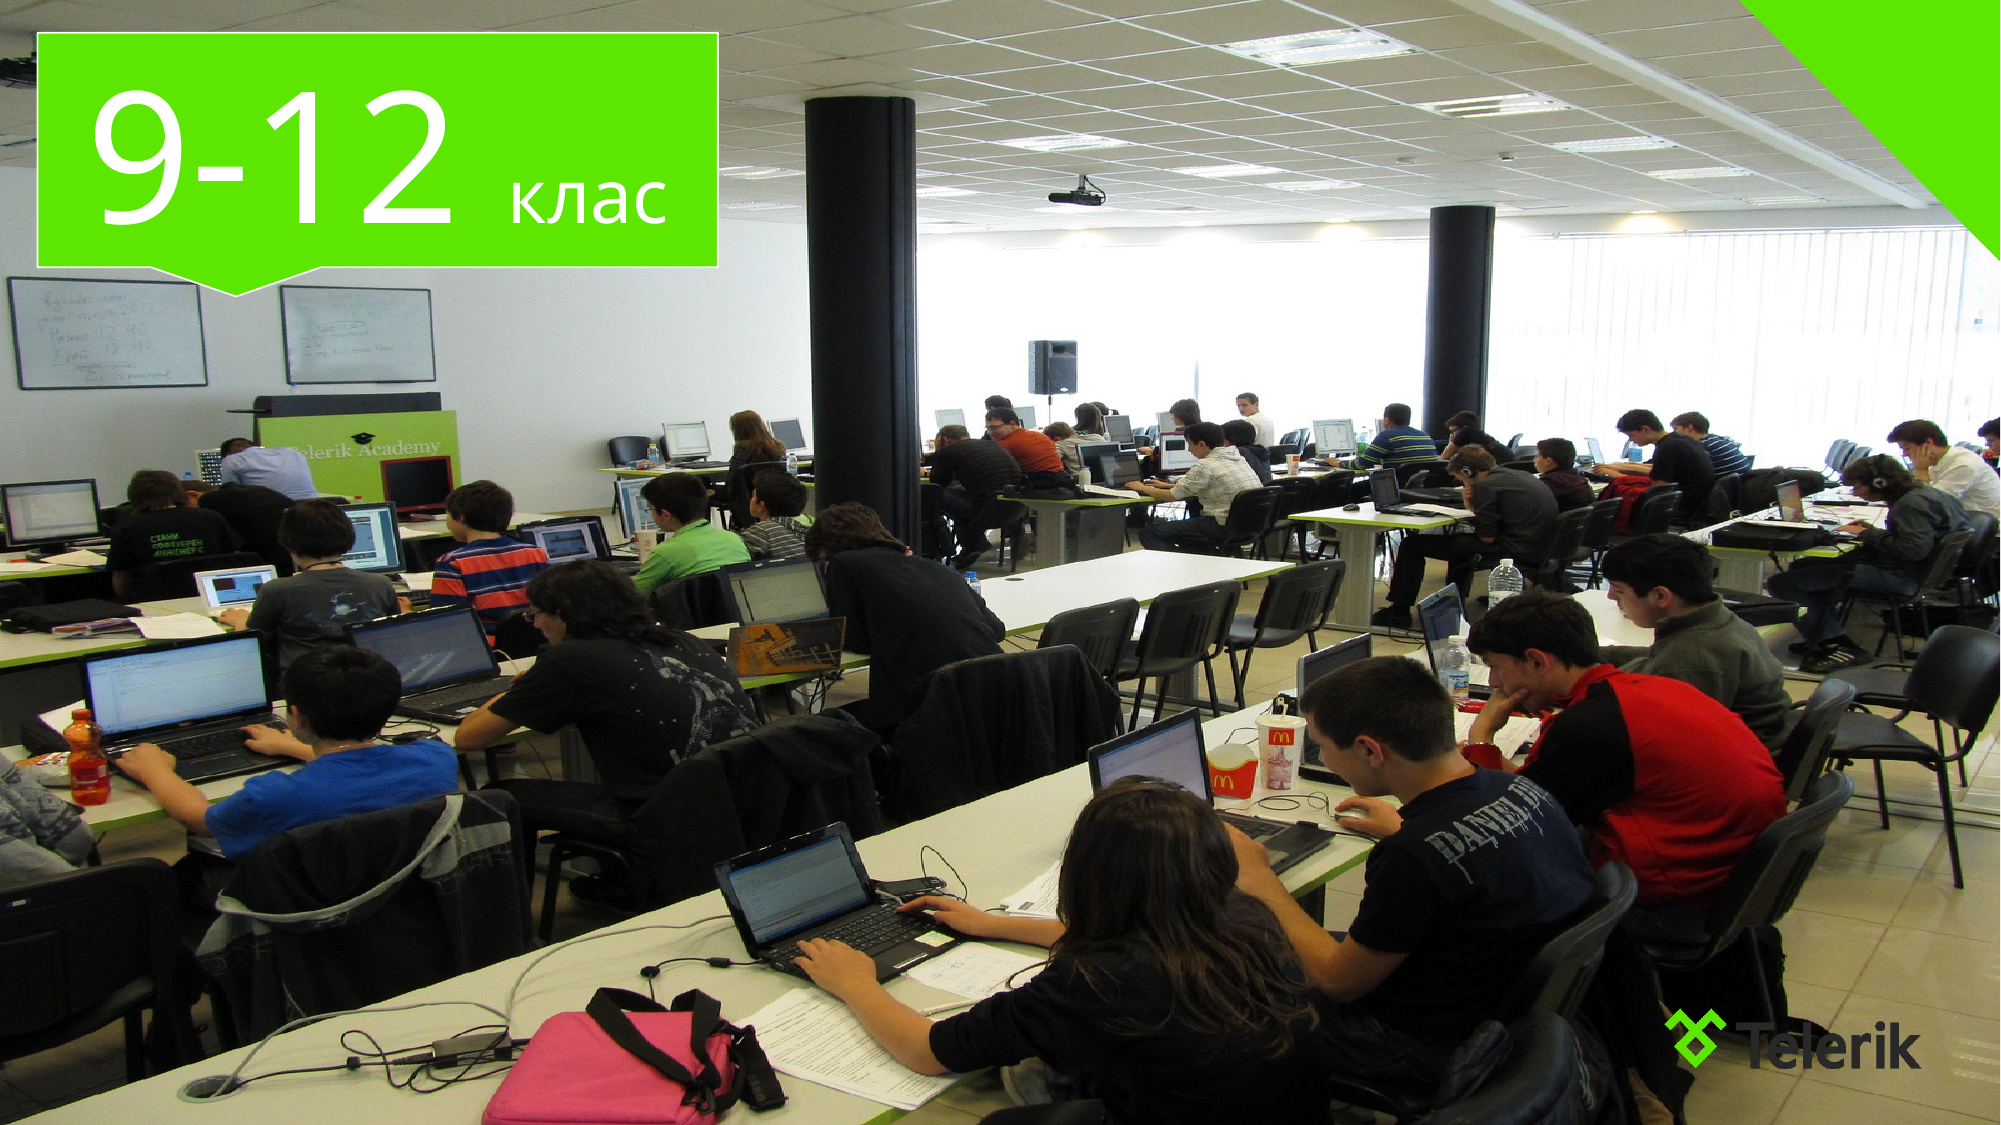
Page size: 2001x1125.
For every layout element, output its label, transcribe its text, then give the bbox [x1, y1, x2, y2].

text_box 9-12 клас [36, 31, 719, 298]
picture [0, 0, 2001, 1125]
